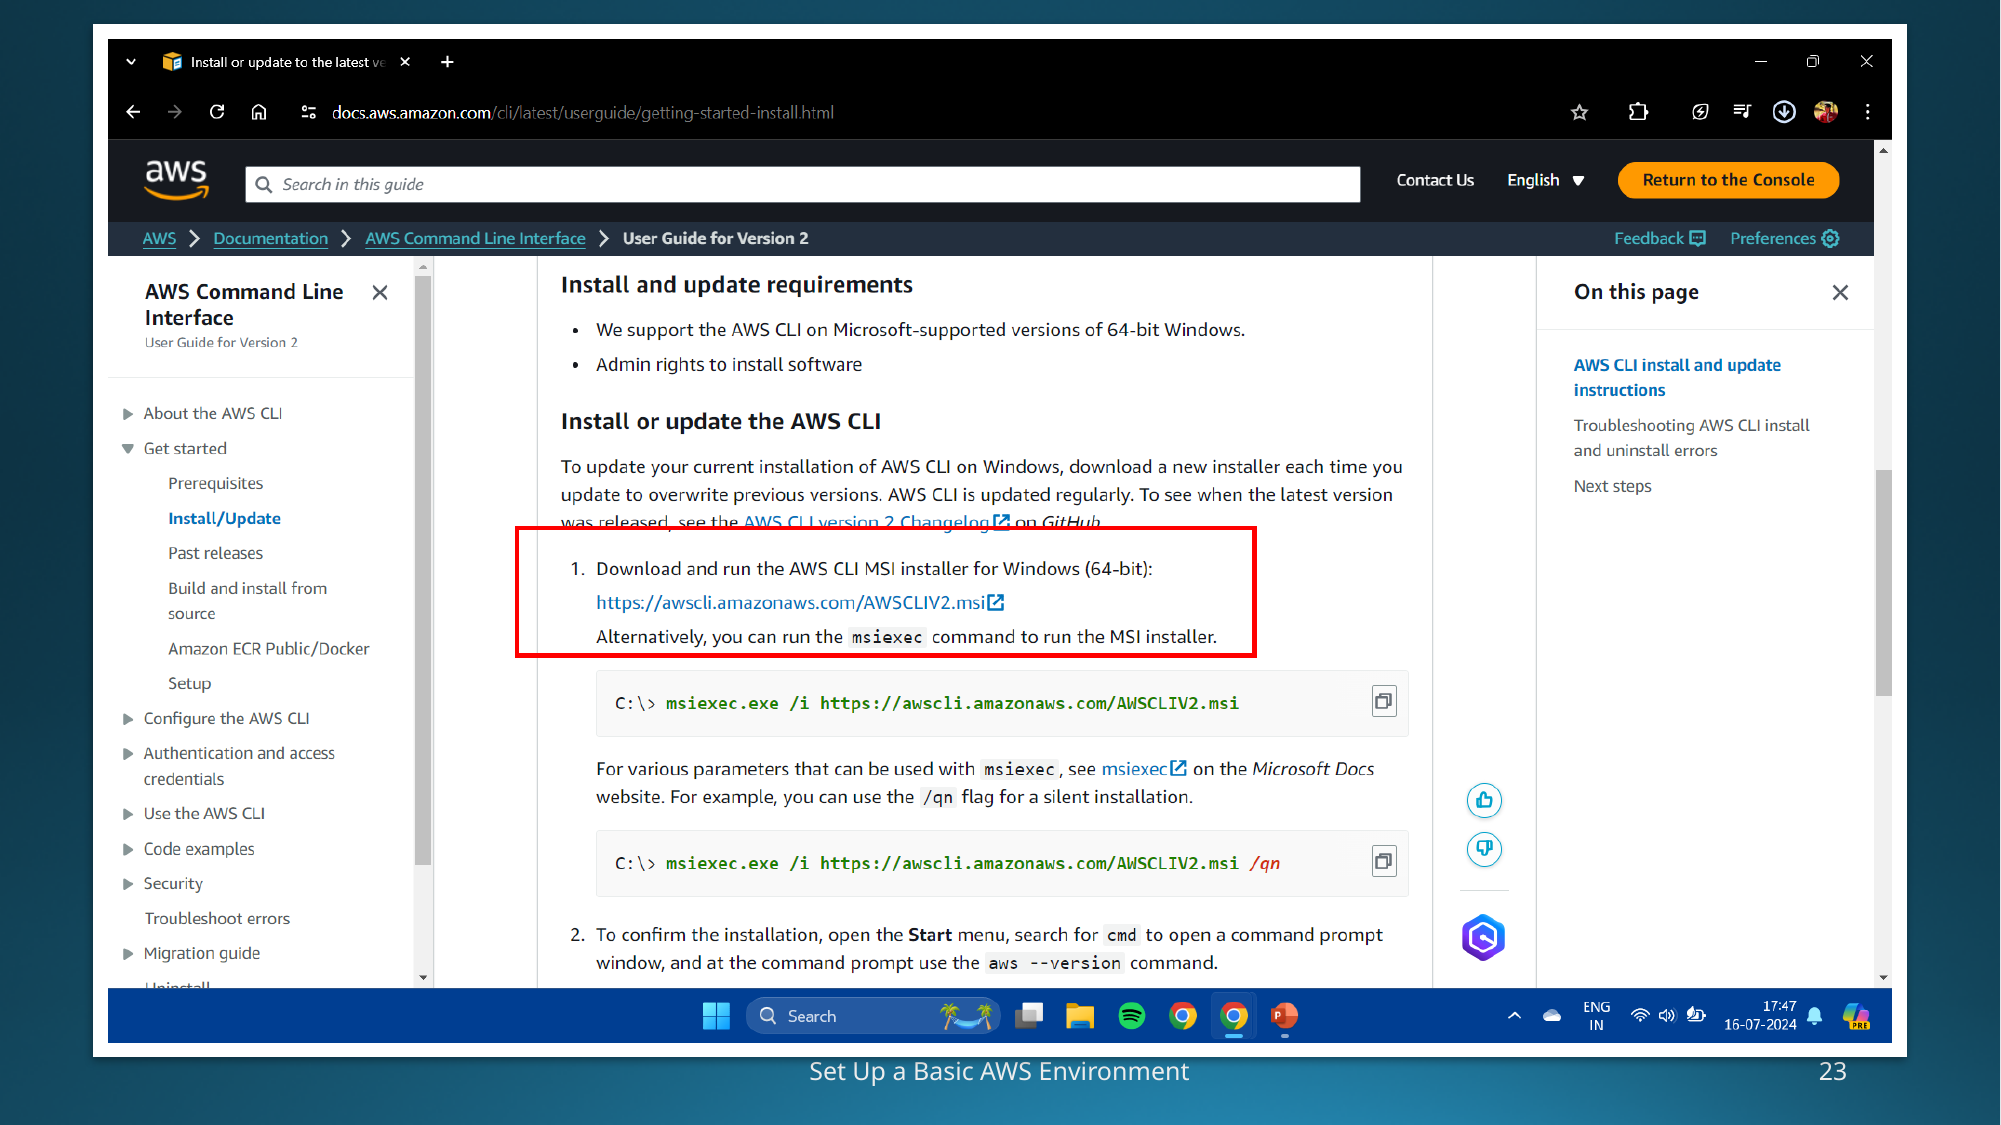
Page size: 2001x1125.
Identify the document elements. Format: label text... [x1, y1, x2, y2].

picture [0, 0, 2001, 1125]
footer Set Up a Basic AWS Environment [662, 1066, 1338, 1103]
slide_number 23 [1412, 1066, 1863, 1103]
